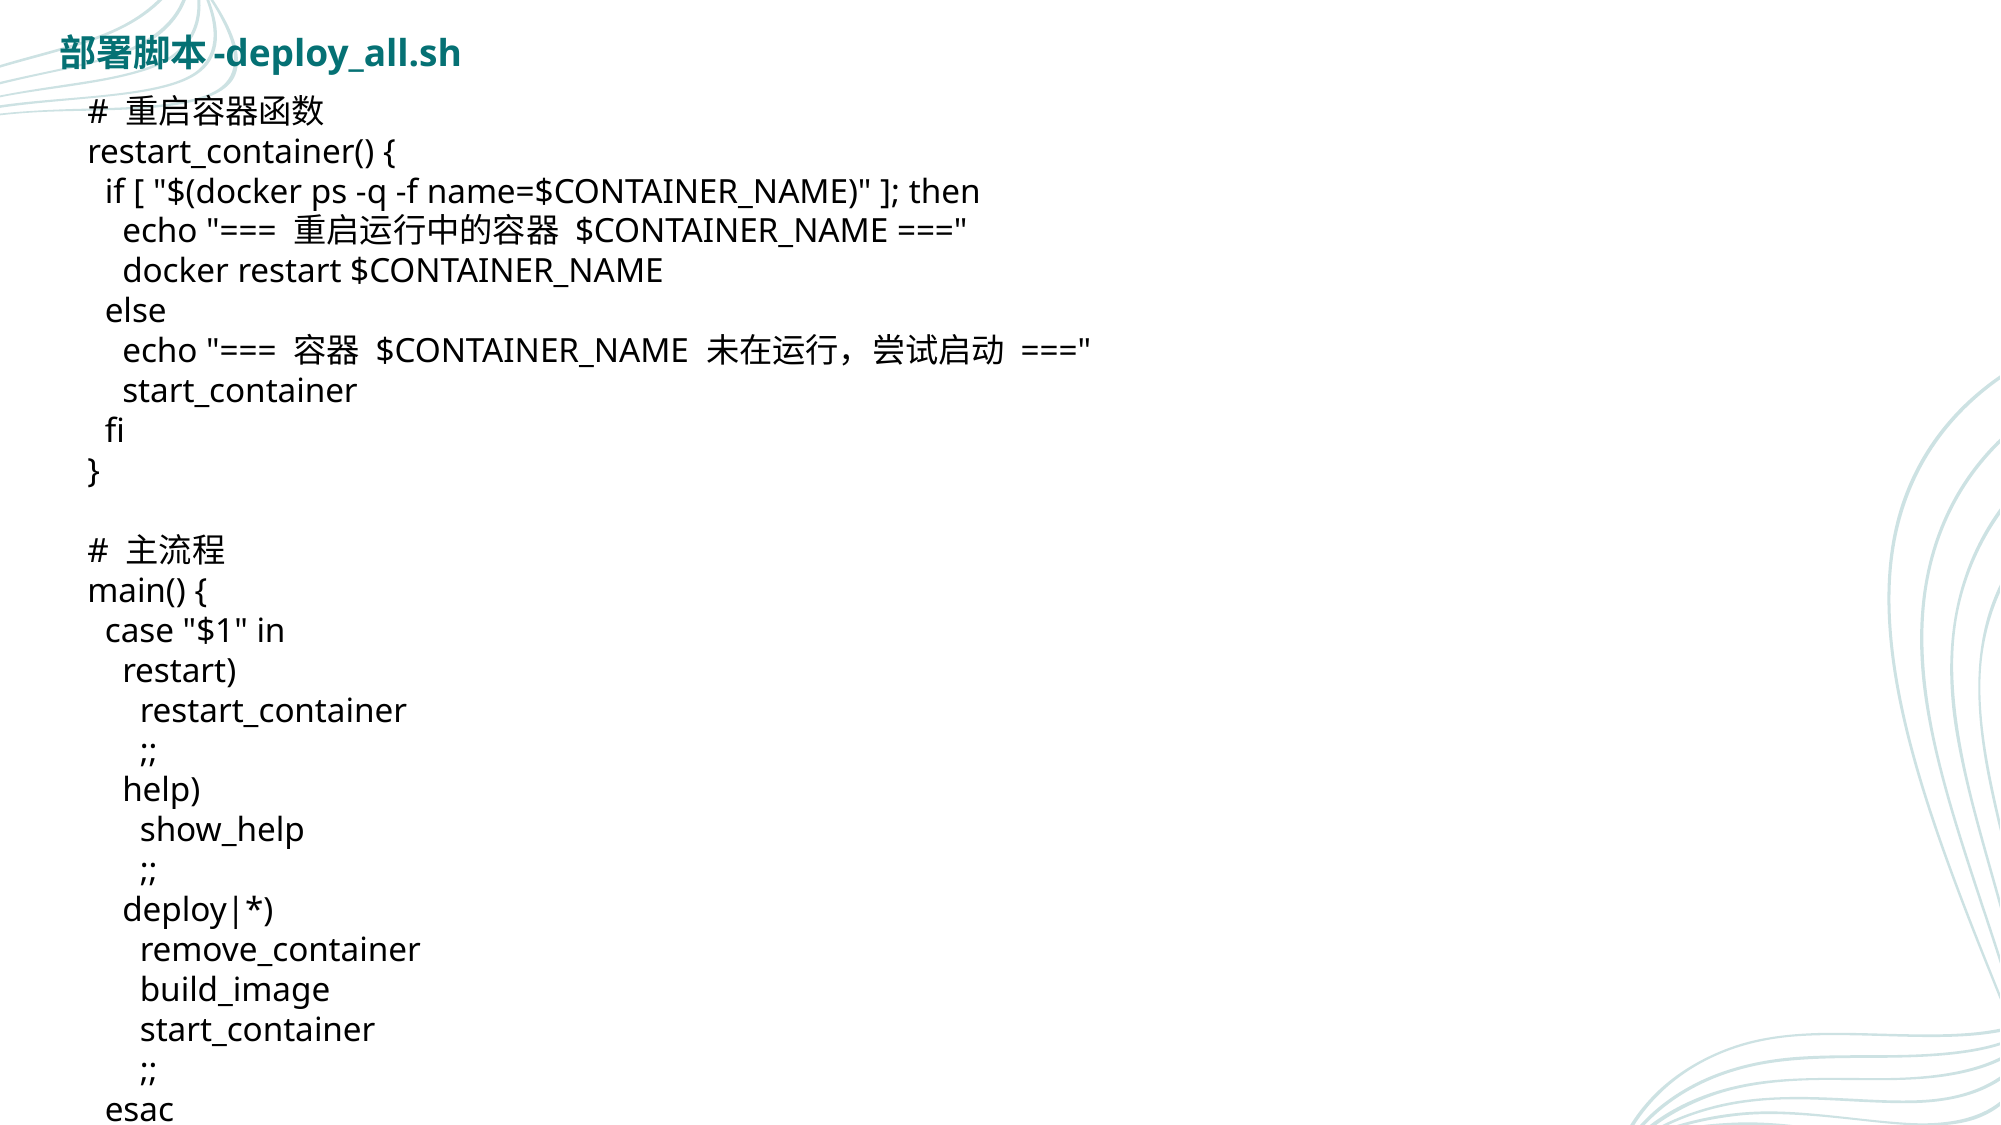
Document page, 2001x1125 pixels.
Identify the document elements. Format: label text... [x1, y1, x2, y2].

text_box # 重启容器函数 restart_container() { if [ "$(docker ps -q -f name=$CONTAINER_NAME)" ]; then echo "=== 重启运行中的容器 $CONTAINER_NAME ===" docker restart $CONTAINER_NAME else echo "=== 容器 $CONTAINER_NAME 未在运行，尝试启动 ===" start_container fi } # 主流程 main() { case "$1" in restart) restart_container ;; help) show_help ;; deploy|*) remove_container build_image start_container ;; esac [72, 82, 1559, 1010]
text_box 部署脚本-deploy_all.sh [45, 22, 647, 83]
